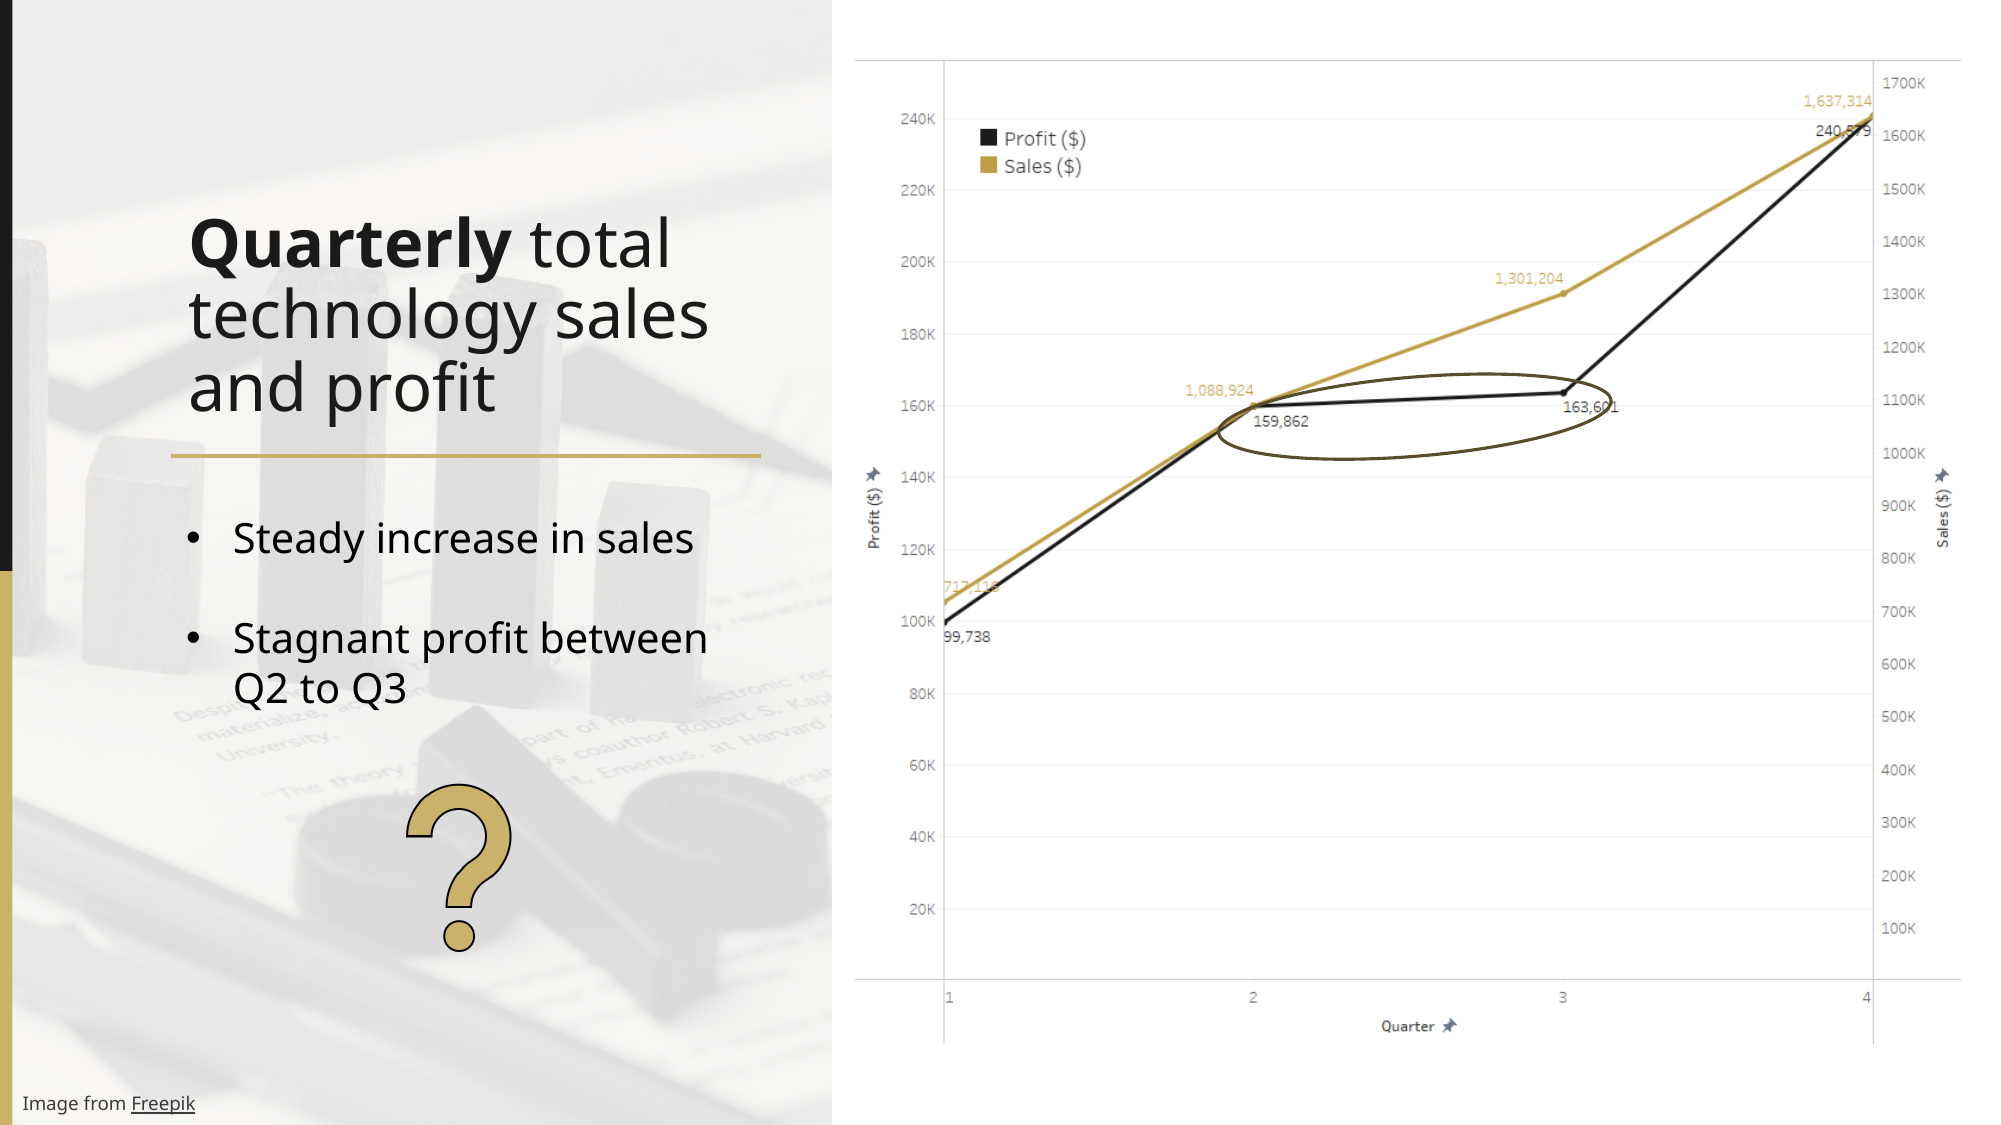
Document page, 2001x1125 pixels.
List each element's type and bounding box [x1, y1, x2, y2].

text_box [0, 572, 11, 1125]
picture [11, 0, 832, 1125]
picture [847, 54, 1967, 1048]
text_box [0, 0, 11, 572]
text_box [7, 1084, 11, 1125]
